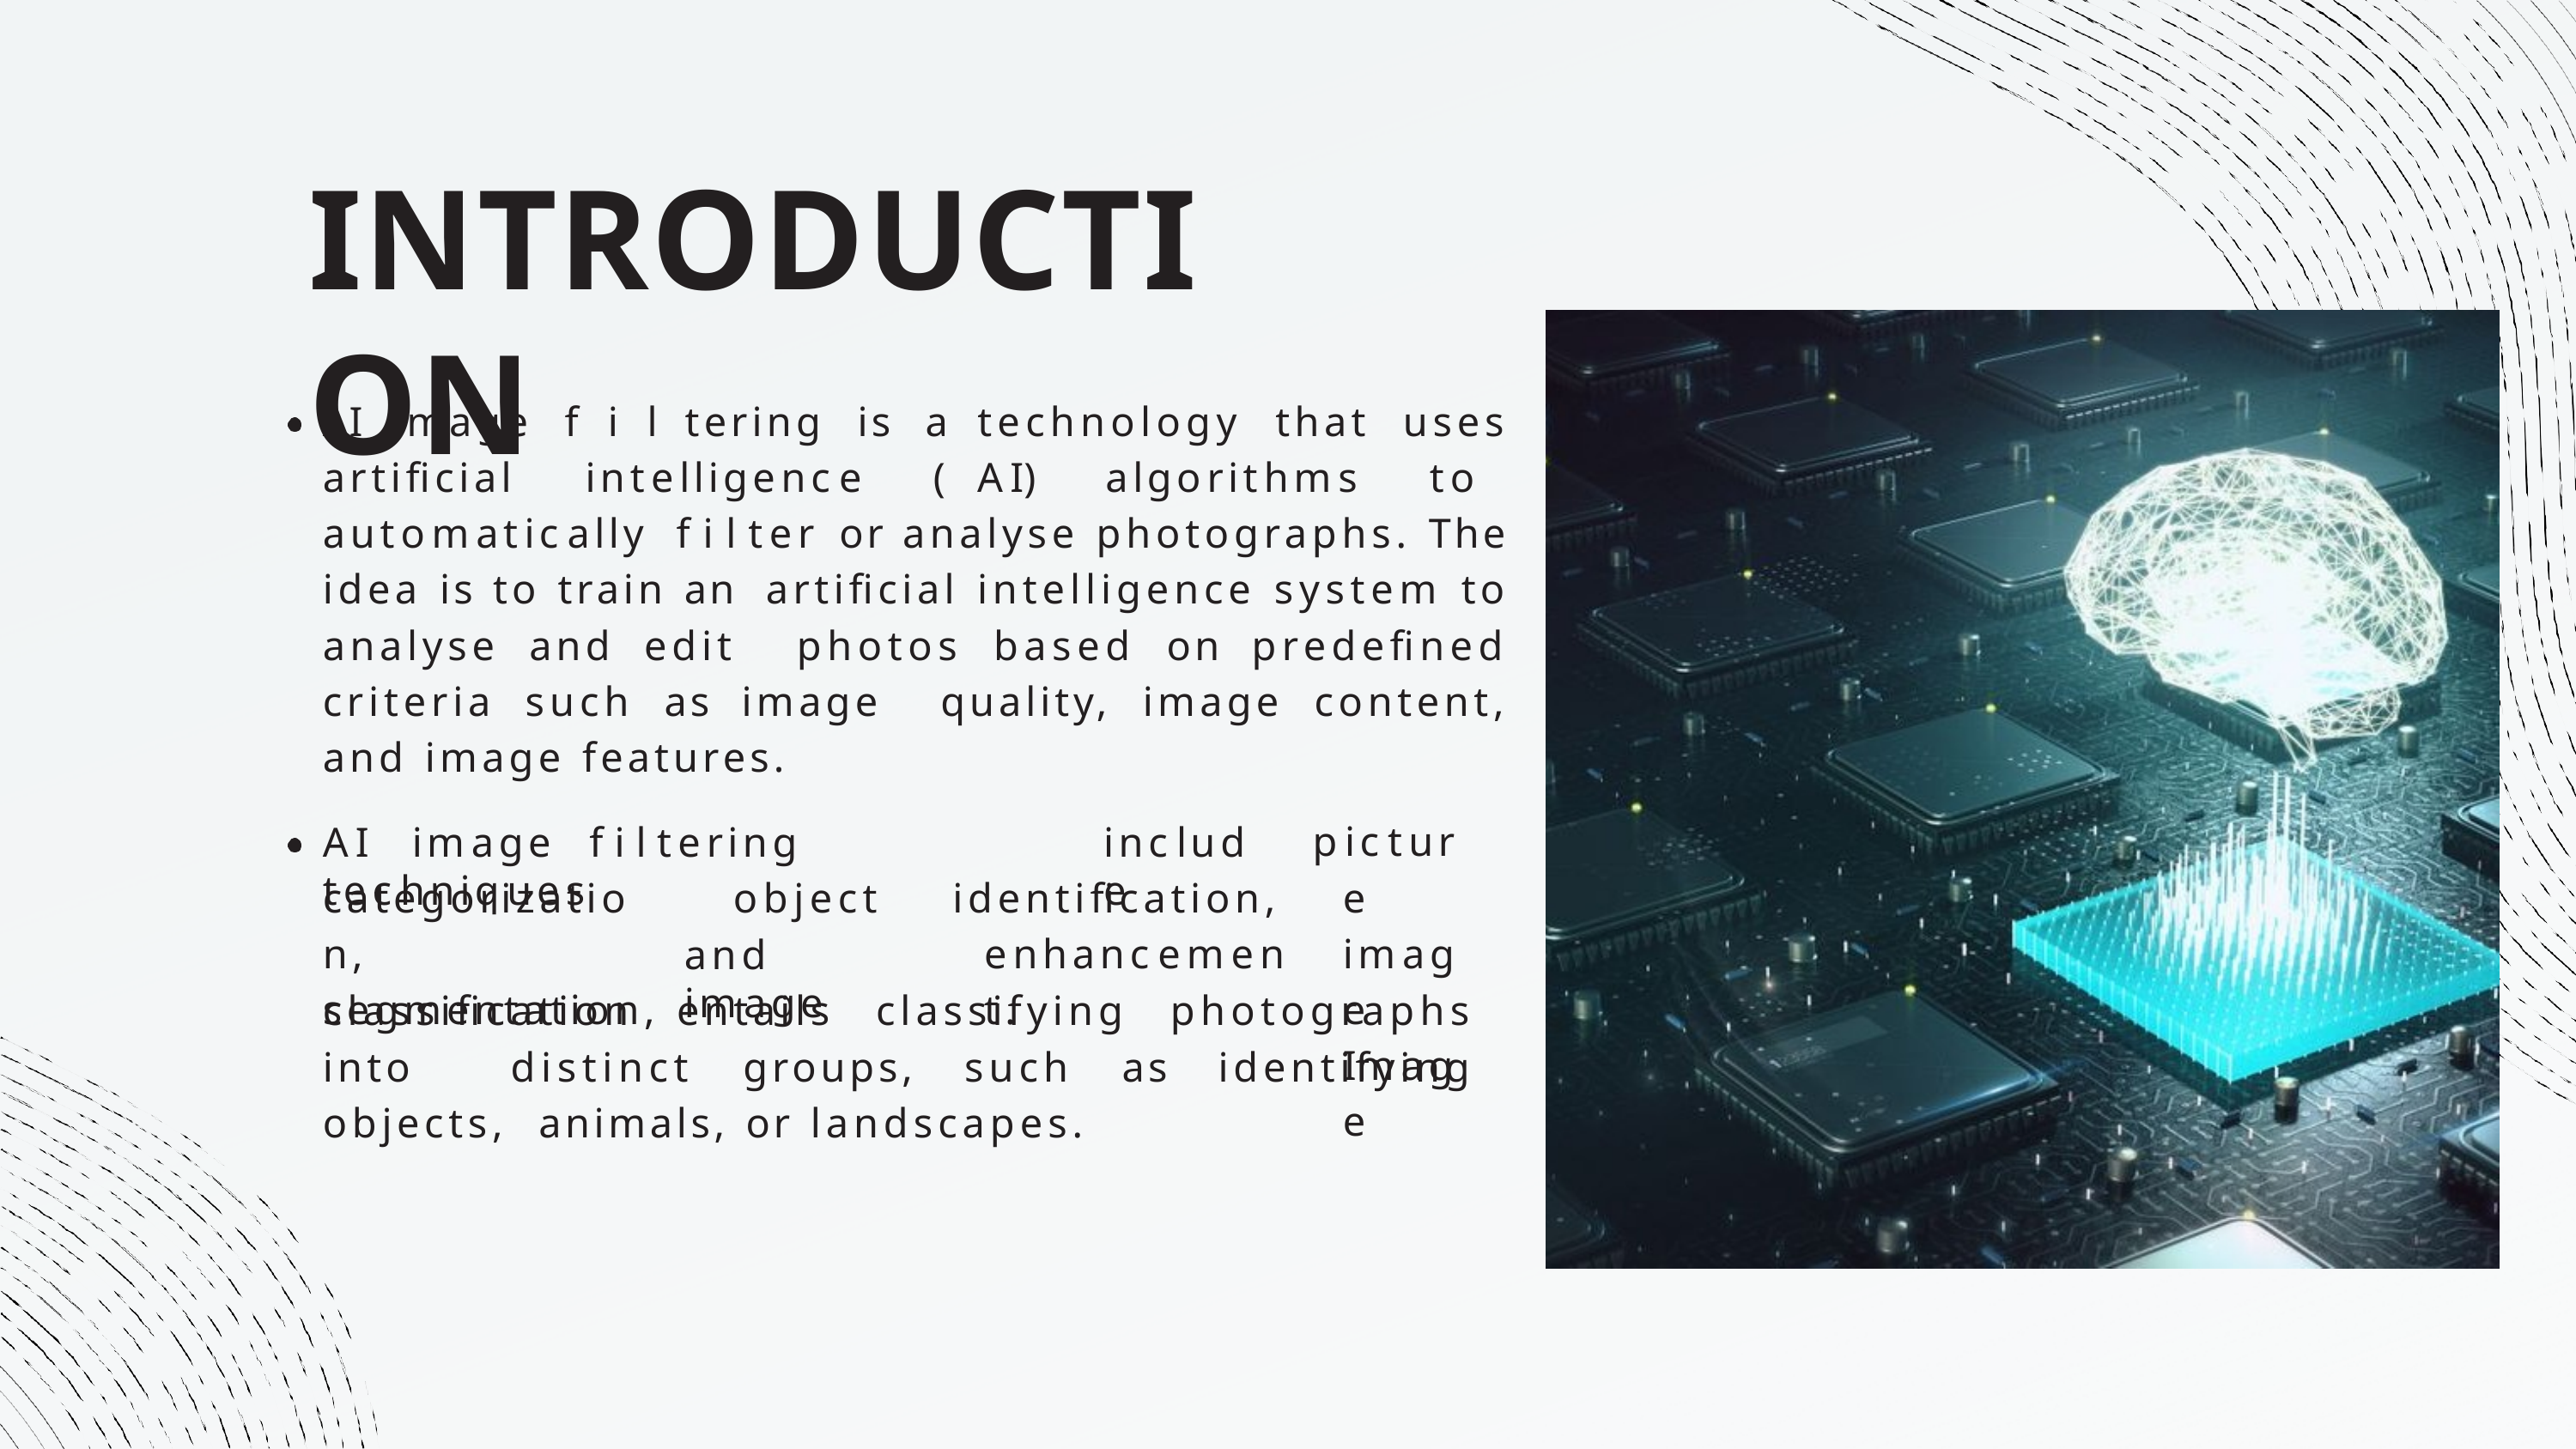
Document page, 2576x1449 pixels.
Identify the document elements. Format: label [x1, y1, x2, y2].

text_box [288, 417, 302, 852]
text_box [0, 0, 2576, 1449]
